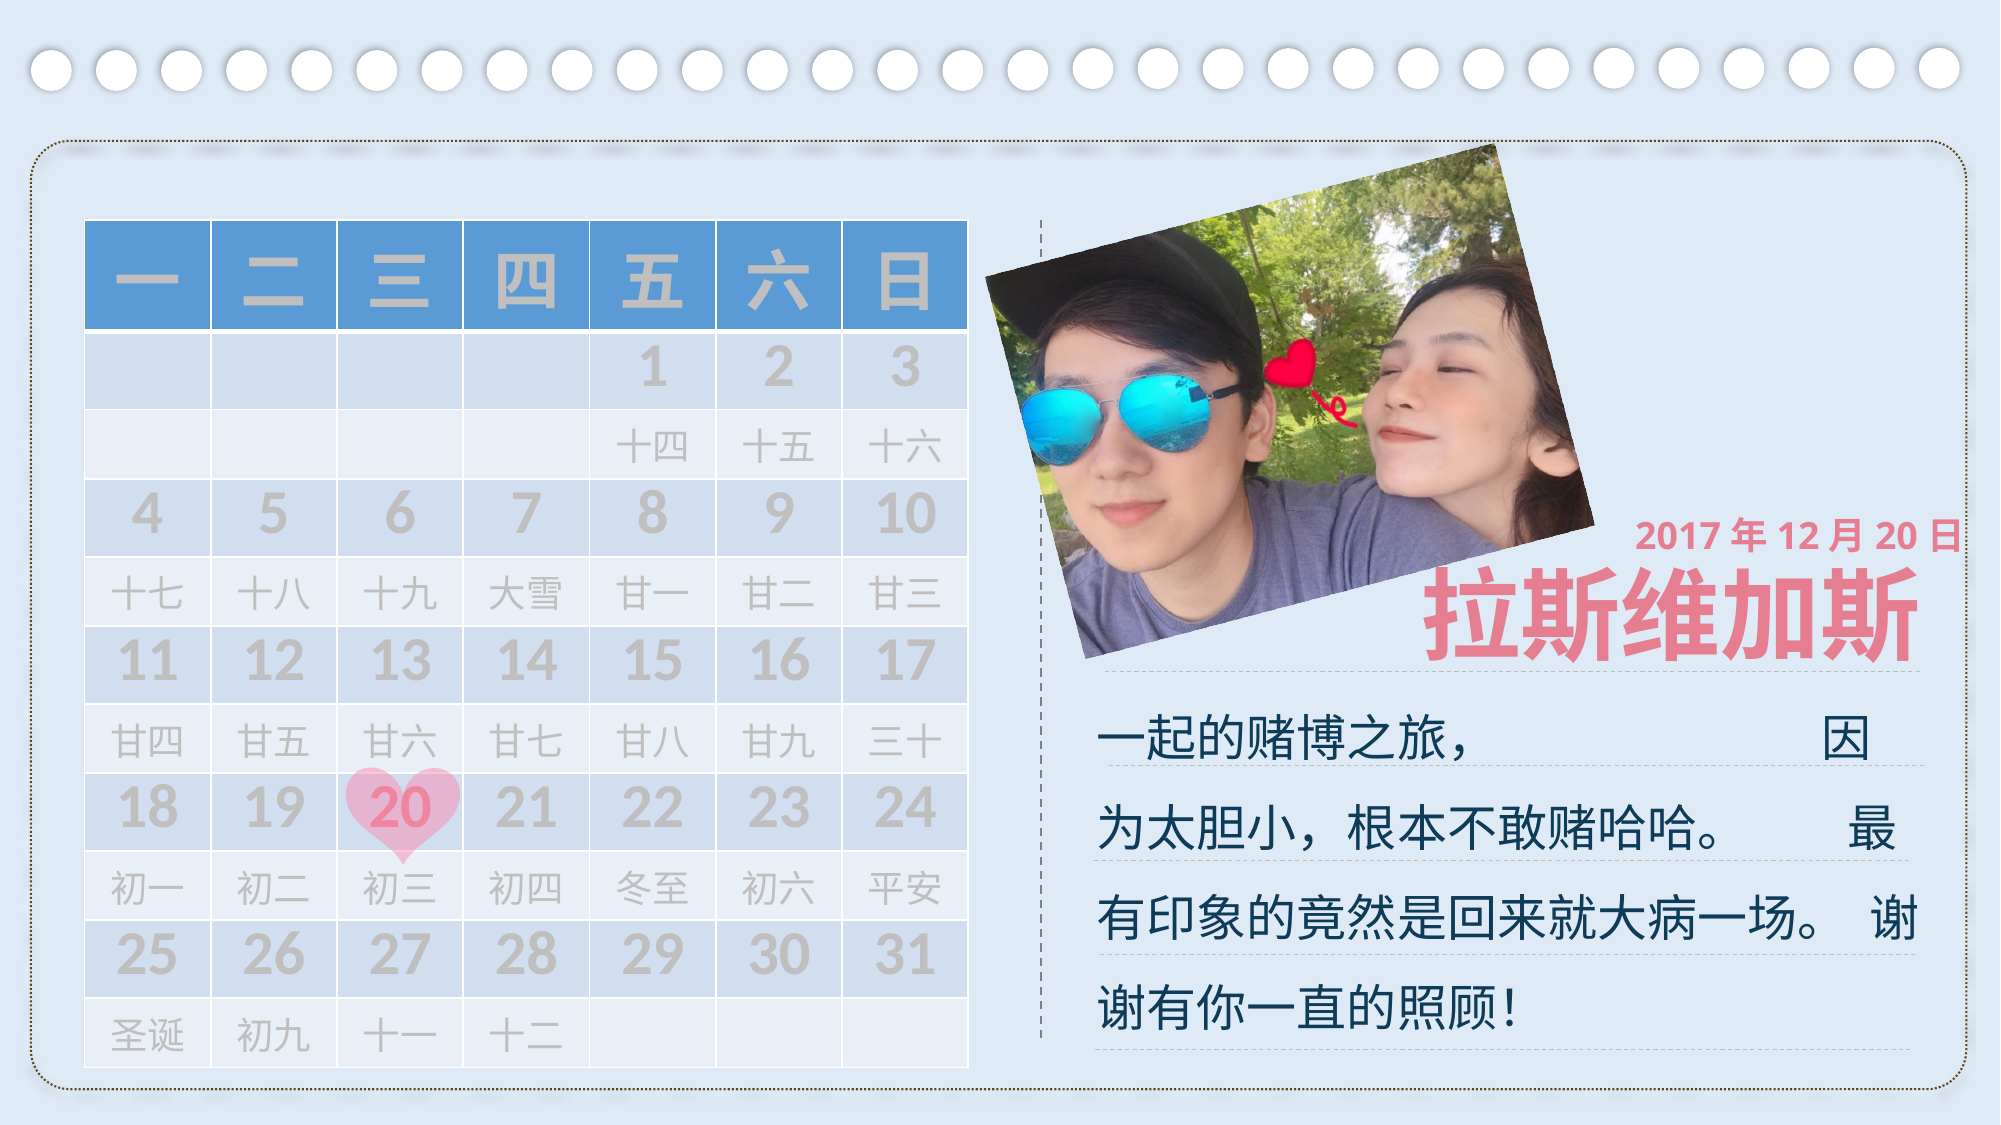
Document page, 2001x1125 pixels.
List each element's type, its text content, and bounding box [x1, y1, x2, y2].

text_box [941, 49, 985, 92]
text_box [344, 766, 462, 868]
text_box [1462, 47, 1505, 91]
text_box [420, 49, 464, 93]
text_box [615, 48, 659, 92]
text_box [29, 139, 1968, 1091]
text_box [1592, 46, 1636, 90]
text_box [94, 49, 138, 92]
text_box [550, 48, 594, 92]
text_box [290, 49, 334, 92]
text_box [811, 48, 854, 92]
text_box [225, 49, 269, 92]
text_box [160, 49, 204, 93]
text_box [1787, 46, 1831, 90]
text_box [485, 49, 529, 92]
text_box [876, 48, 920, 92]
text_box [1852, 46, 1896, 90]
text_box [1006, 48, 1050, 92]
text_box [1136, 47, 1180, 91]
text_box 拉斯维加斯 [1265, 545, 1936, 680]
text_box [1266, 47, 1310, 91]
text_box [680, 49, 724, 92]
text_box [1331, 47, 1375, 91]
text_box [745, 48, 789, 92]
text_box [1396, 47, 1440, 91]
text_box 一起的赌博之旅， 因为太胆小，根本不敢赌哈哈。 最有印象的竟然是回来就大病一场。 谢谢有你一直的照顾！ [1082, 668, 1936, 1044]
text_box 2017年12月20日 [1620, 482, 1980, 565]
text_box [355, 49, 399, 92]
text_box [1917, 46, 1961, 90]
text_box [1722, 47, 1766, 91]
text_box [29, 49, 73, 92]
text_box [1201, 47, 1245, 91]
text_box [1657, 46, 1701, 90]
text_box [1071, 47, 1115, 91]
text_box [1527, 47, 1571, 91]
picture [986, 144, 1594, 659]
